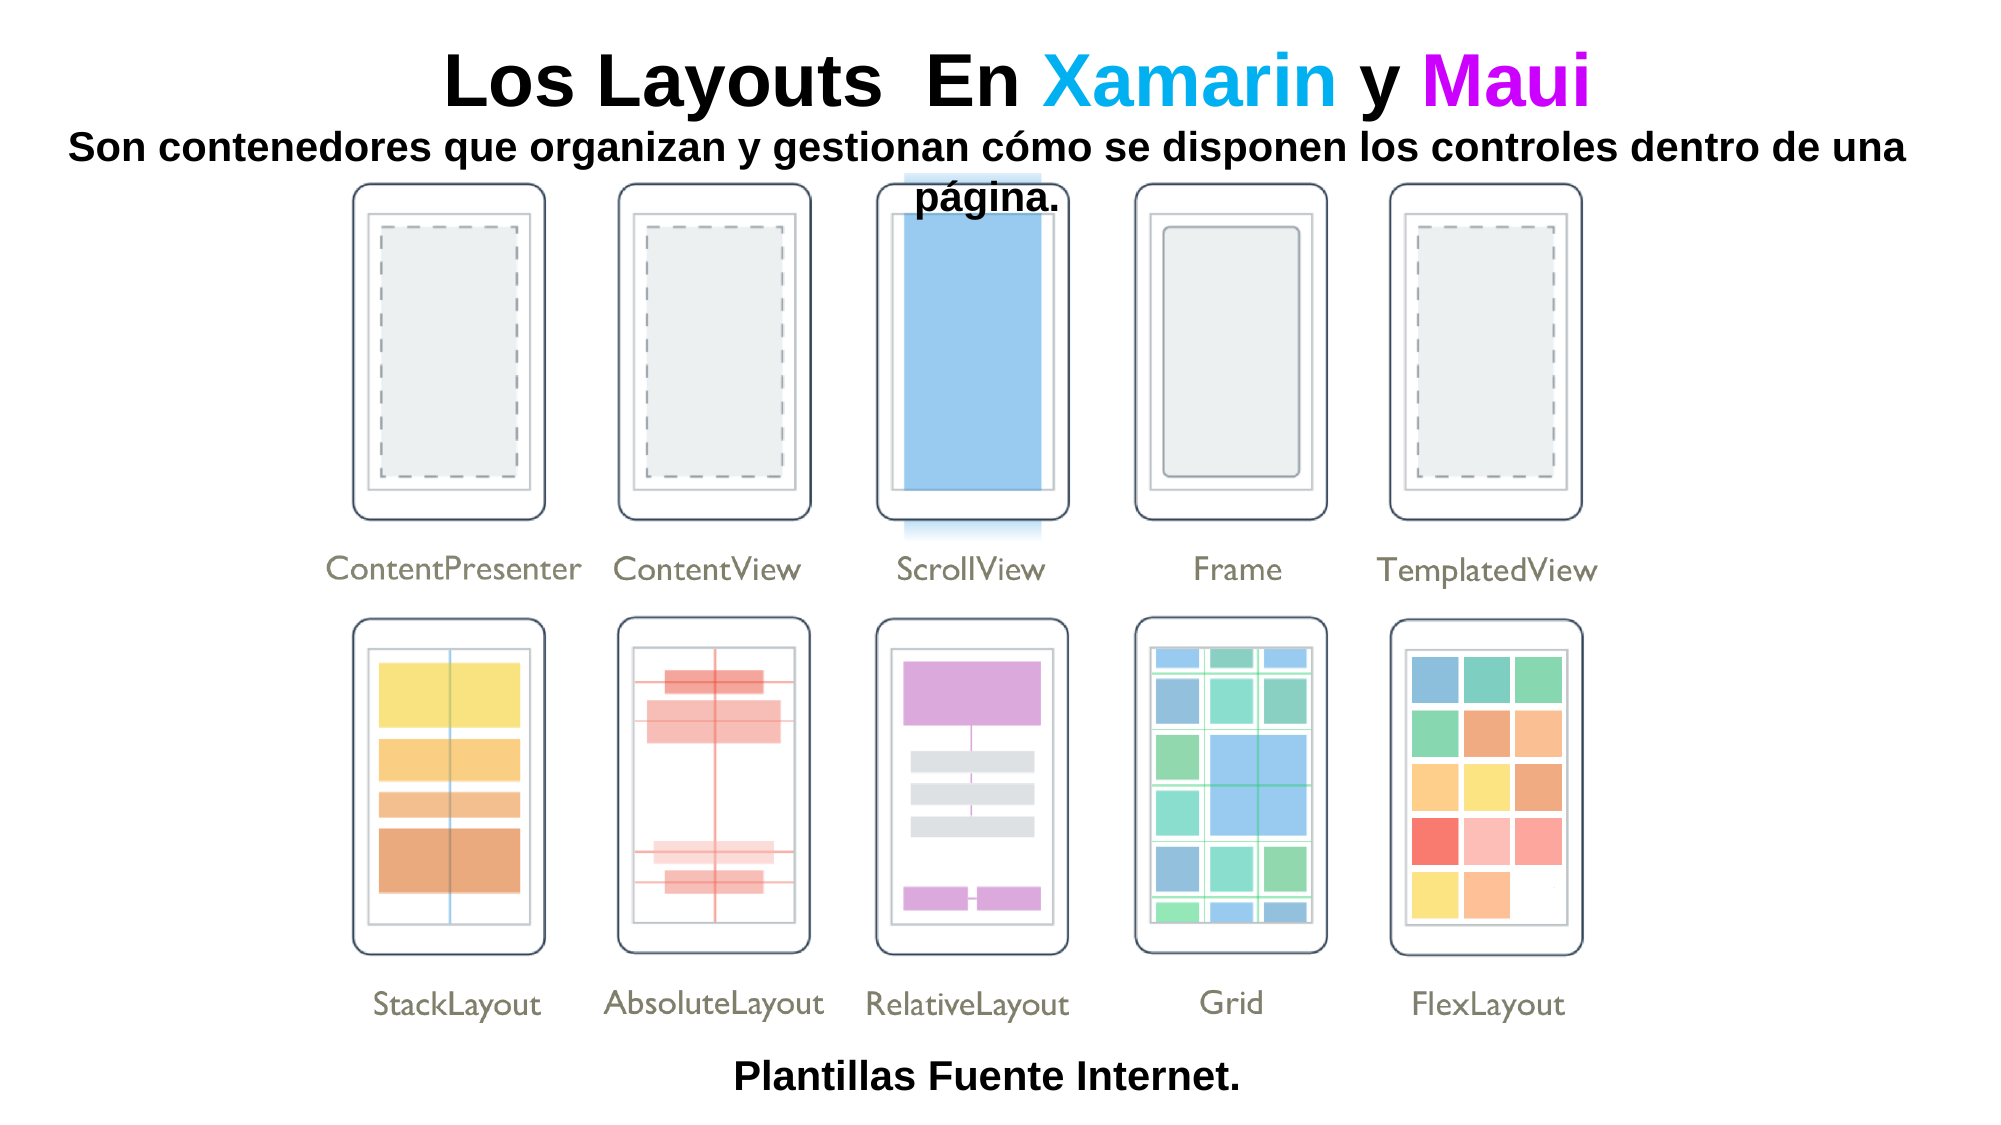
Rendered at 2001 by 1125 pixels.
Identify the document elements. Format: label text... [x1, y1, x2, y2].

picture [302, 171, 1603, 1028]
text_box Son contenedores que organizan y gestionan cómo se disponen los controles dentro de una página. [51, 112, 1923, 228]
text_box Plantillas Fuente Internet. [494, 1041, 1481, 1107]
text_box Los Layouts En Xamarin y Maui [411, 24, 1624, 112]
